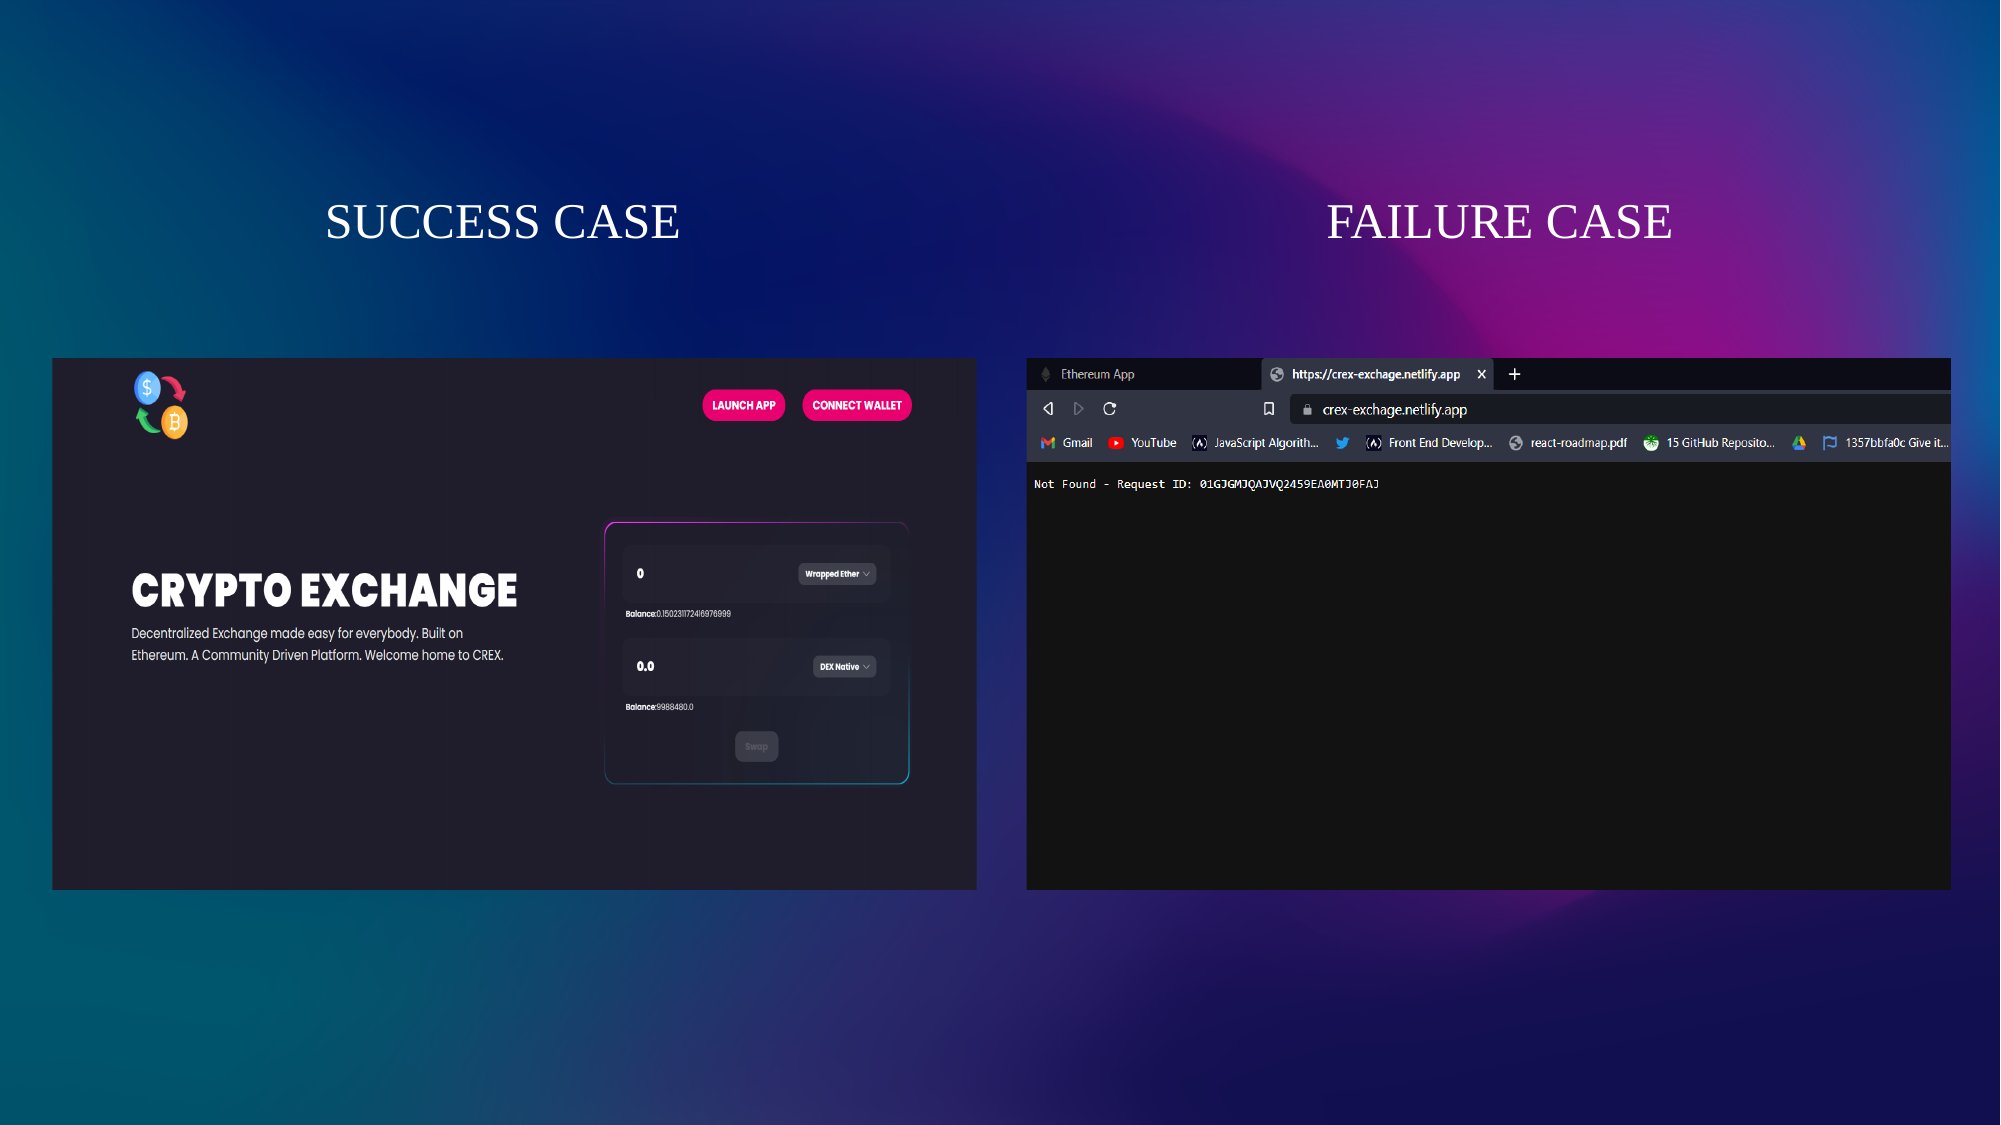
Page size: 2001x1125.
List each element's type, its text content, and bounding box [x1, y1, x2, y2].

text_box FAILURE CASE [999, 181, 2000, 257]
text_box SUCCESS CASE [242, 181, 763, 257]
picture [0, 0, 2000, 1125]
